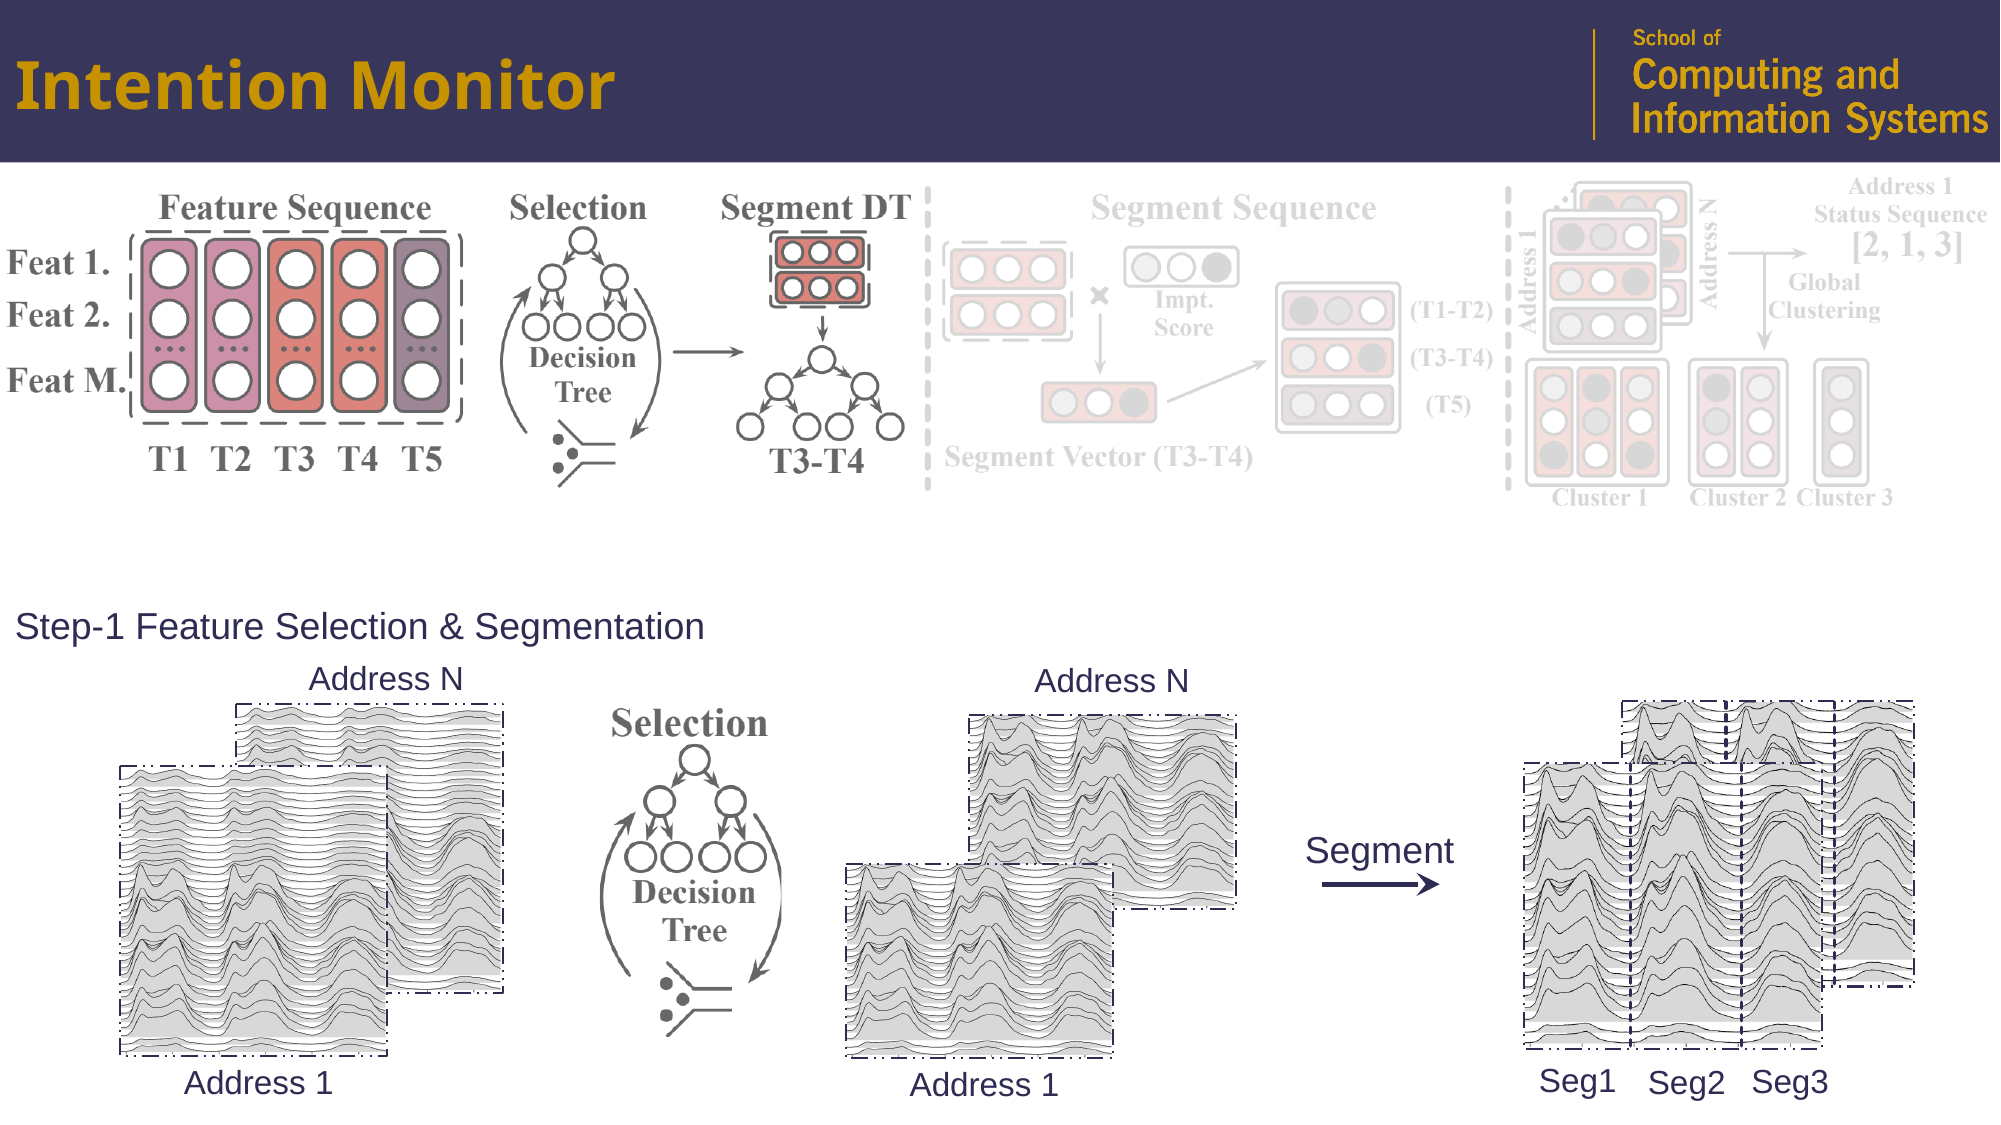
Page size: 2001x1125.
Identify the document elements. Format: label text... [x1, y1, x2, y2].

picture [920, 164, 1497, 517]
picture [1499, 164, 1991, 517]
picture [1593, 3, 1988, 140]
picture [0, 164, 914, 517]
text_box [0, 594, 1914, 1112]
text_box Intention Monitor [0, 35, 1099, 131]
